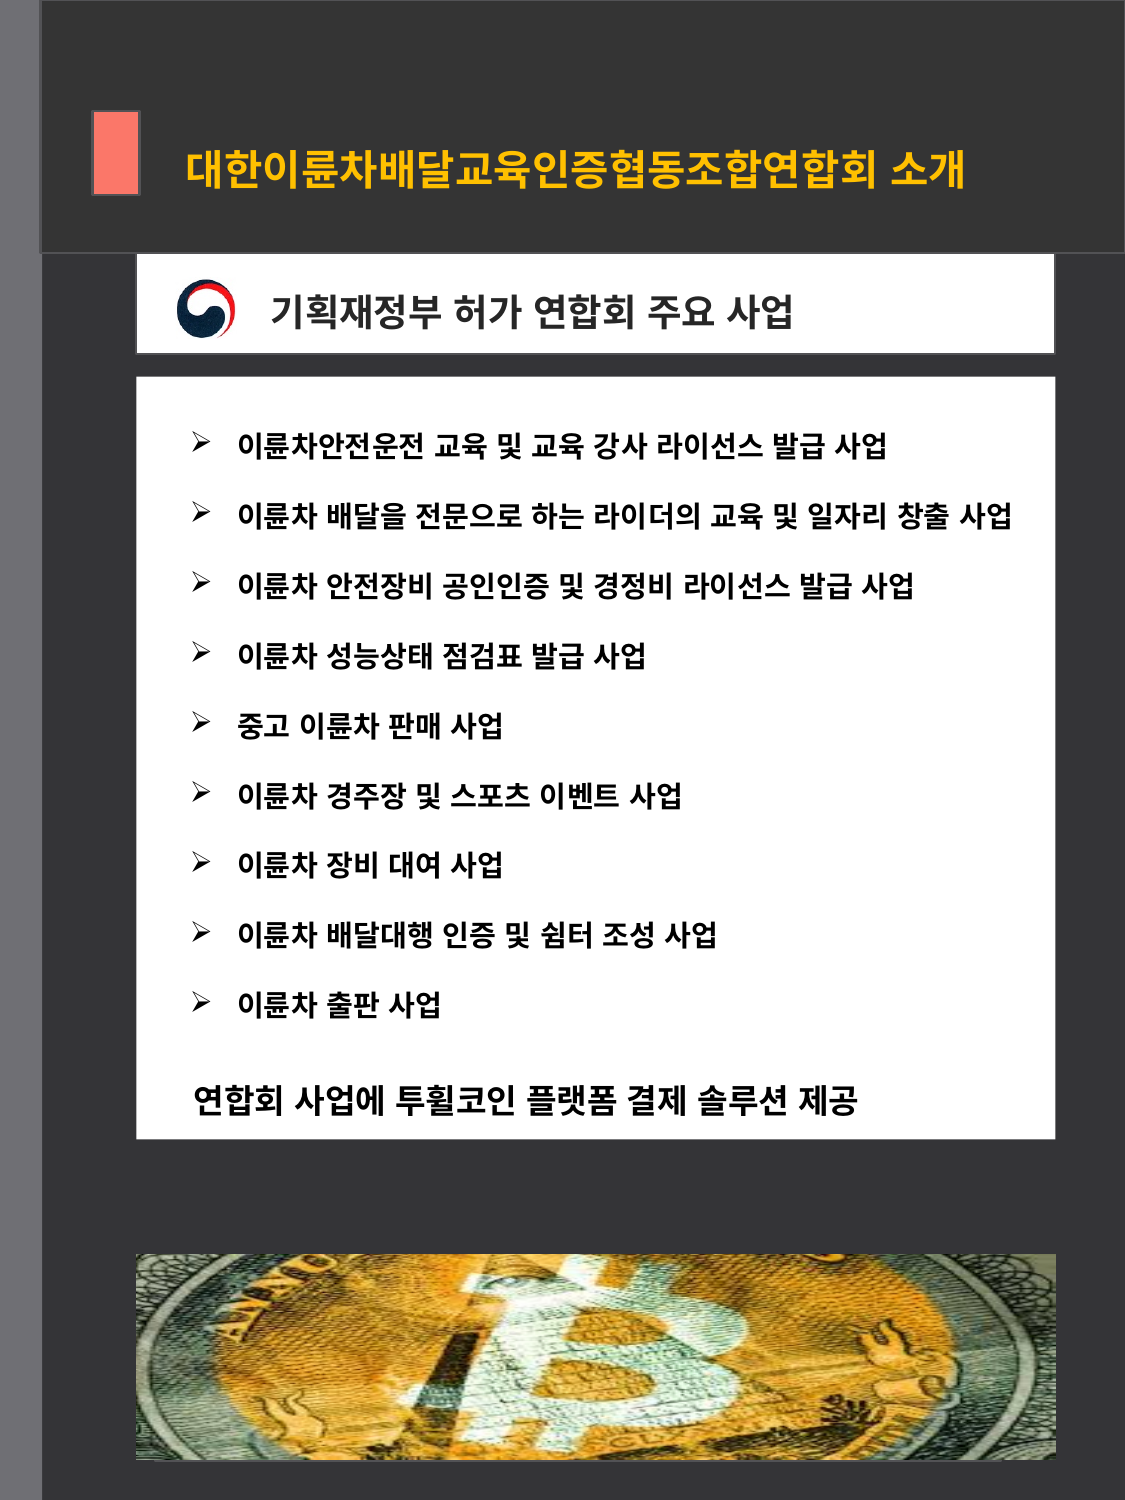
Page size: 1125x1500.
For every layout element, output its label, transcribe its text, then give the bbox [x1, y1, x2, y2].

text_box 연합회 사업에 투휠코인 플랫폼 결제 솔루션 제공 [179, 1072, 875, 1128]
text_box [135, 252, 1056, 355]
text_box 기획재정부 허가 연합회 주요 사업 [255, 281, 811, 342]
picture [136, 1254, 1056, 1460]
text_box 대한이륜차배달교육인증협동조합연합회 소개 [170, 136, 983, 202]
text_box 이륜차안전운전 교육 및 교육 강사 라이선스 발급 사업 이륜차 배달을 전문으로 하는 라이더의 교육 및 일자리 창출 사업 이륜차 안전장비 공인인증 및 경정비 라이선스 발급 사업 이륜차 성능상태 점검표 발급 사업 중고 이륜차 판매 사업 이륜차 경주장 및 스포츠 이벤트 사업 이륜차 장비 대여 사업 이륜차 배달대행 인증 및 쉼터 조성 사업 이륜차 출판 사업 [175, 385, 1029, 1030]
text_box [39, 0, 1125, 254]
text_box [136, 376, 1056, 1140]
text_box [91, 110, 141, 196]
picture [174, 277, 238, 339]
